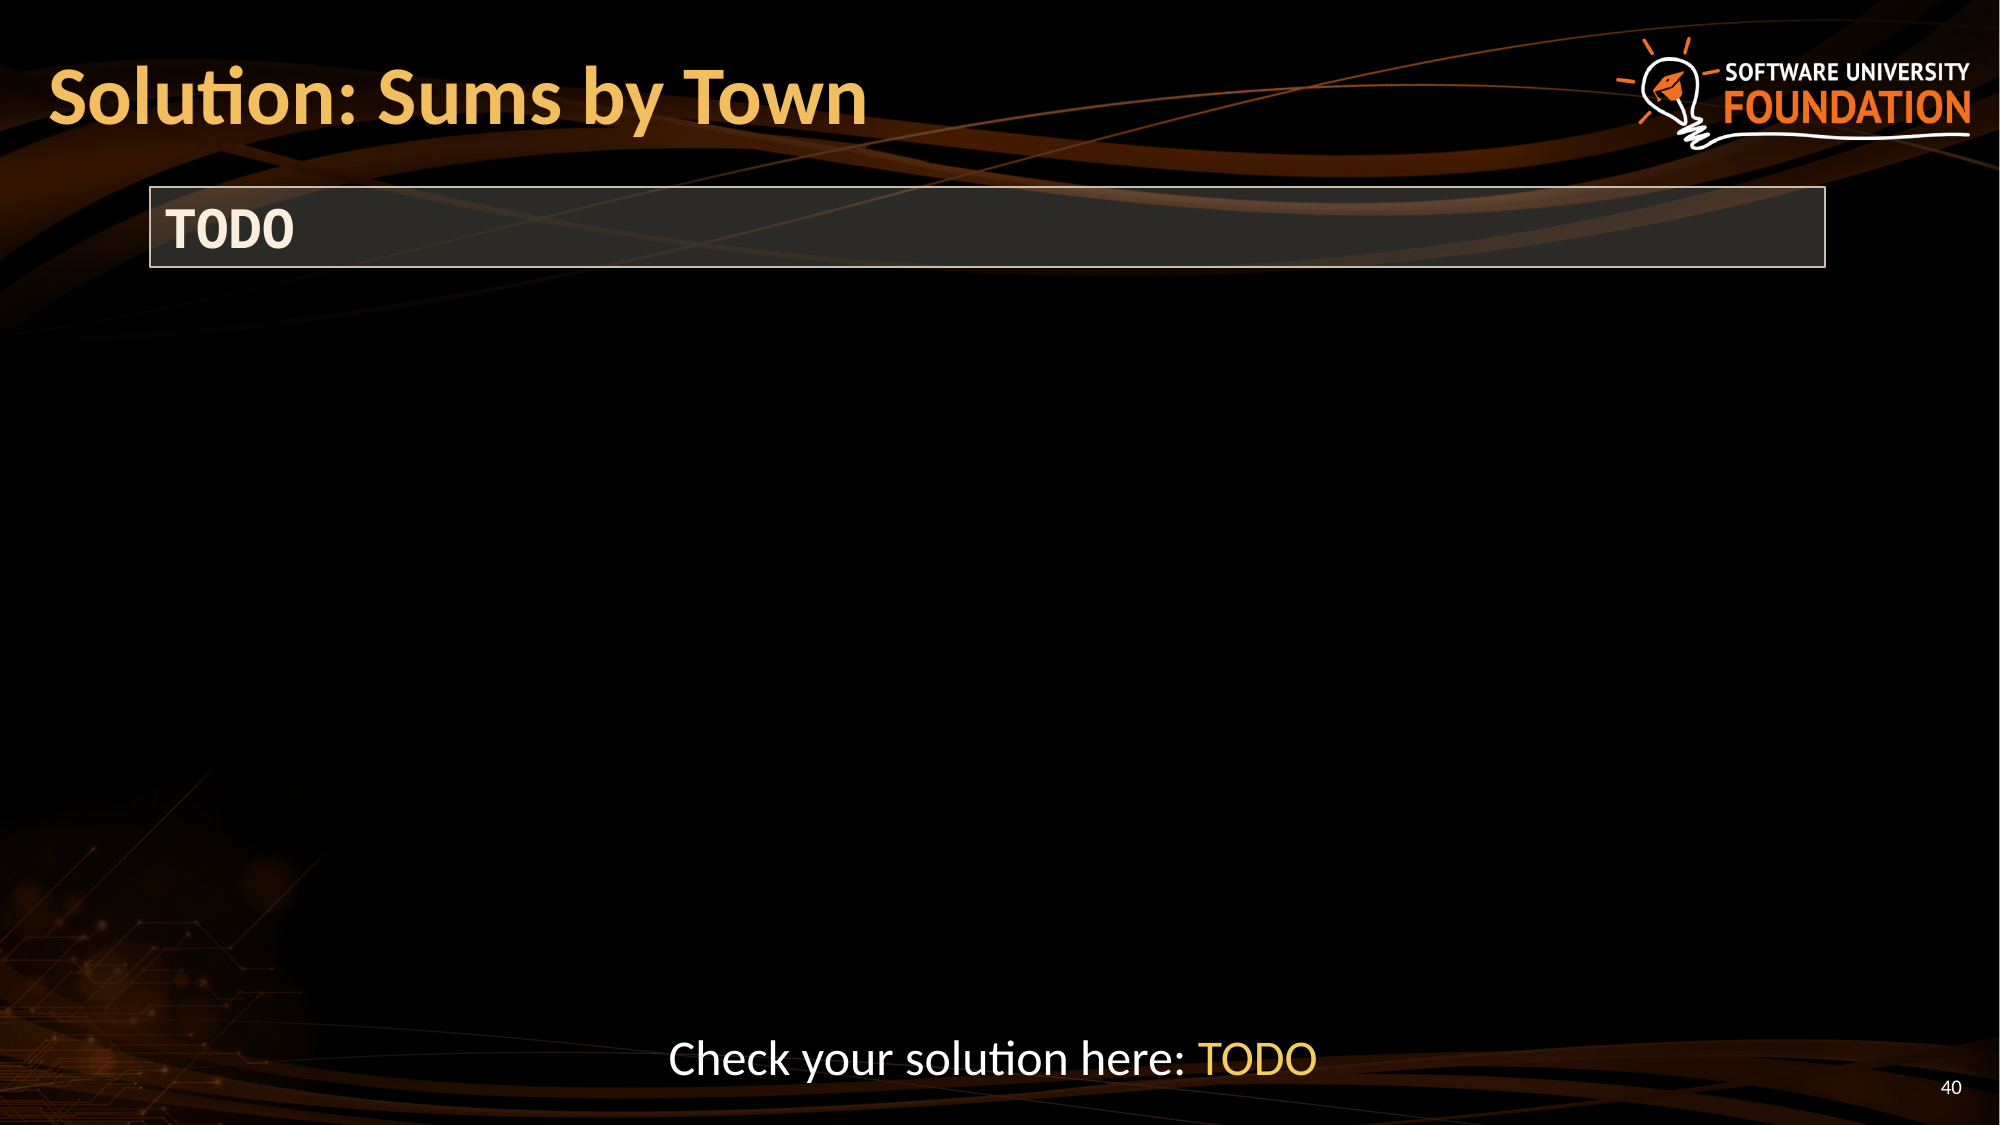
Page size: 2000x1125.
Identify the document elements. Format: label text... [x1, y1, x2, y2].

title Solution: Sums by Town [30, 6, 1602, 189]
slide_number 40 [1897, 1070, 1968, 1103]
text_box TODO [149, 187, 1825, 268]
text_box Check your solution here: TODO [127, 1017, 1859, 1093]
picture [0, 0, 2000, 1125]
